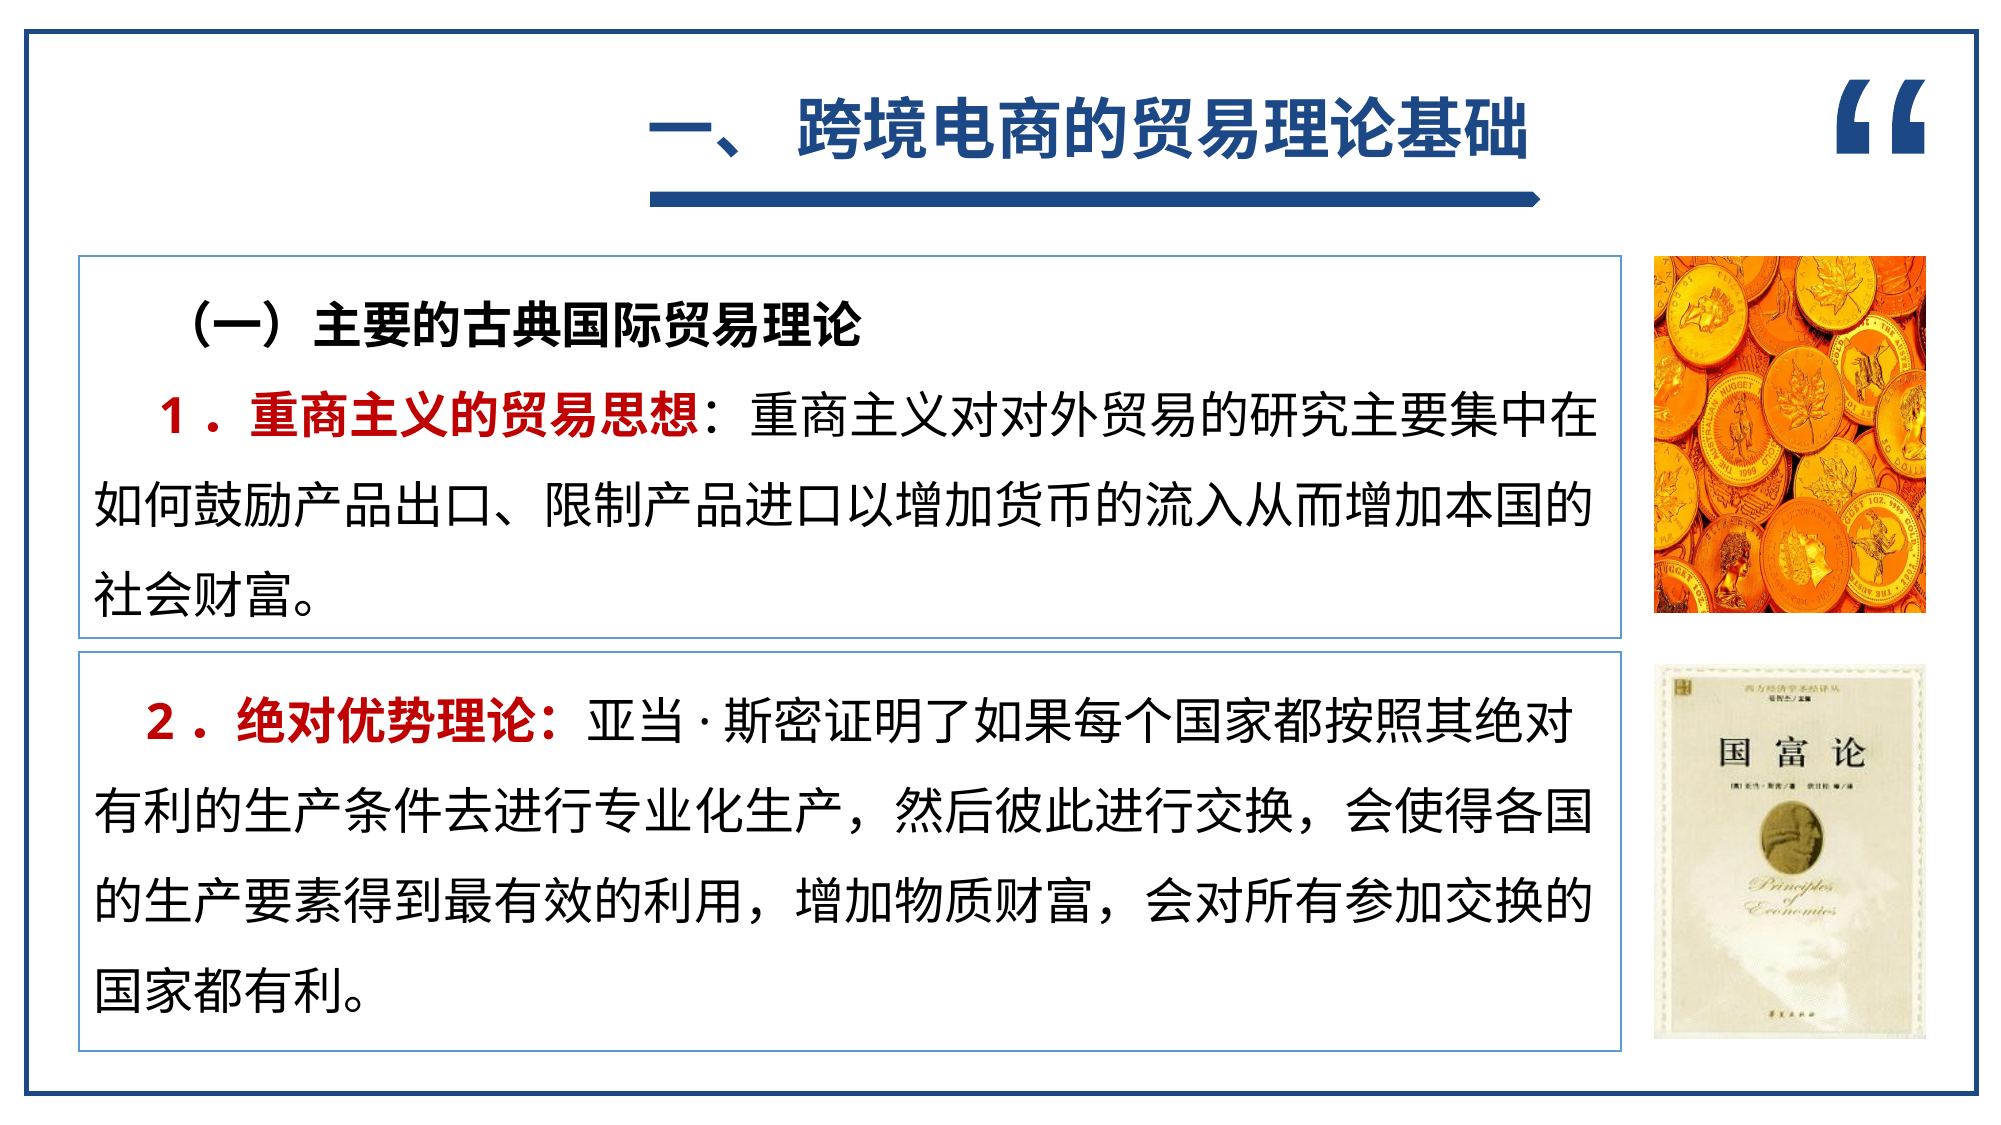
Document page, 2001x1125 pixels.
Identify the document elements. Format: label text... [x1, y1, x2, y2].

text_box [26, 30, 1978, 1095]
text_box （一）主要的古典国际贸易理论 1．重商主义的贸易思想：重商主义对对外贸易的研究主要集中在如何鼓励产品出口、限制产品进口以增加货币的流入从而增加本国的社会财富。 [78, 255, 1622, 639]
picture [1654, 664, 1926, 1039]
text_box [472, 79, 1706, 257]
text_box 2．绝对优势理论：亚当·斯密证明了如果每个国家都按照其绝对有利的生产条件去进行专业化生产，然后彼此进行交换，会使得各国的生产要素得到最有效的利用，增加物质财富，会对所有参加交换的国家都有利。 [78, 651, 1622, 1052]
picture [1654, 256, 1926, 613]
